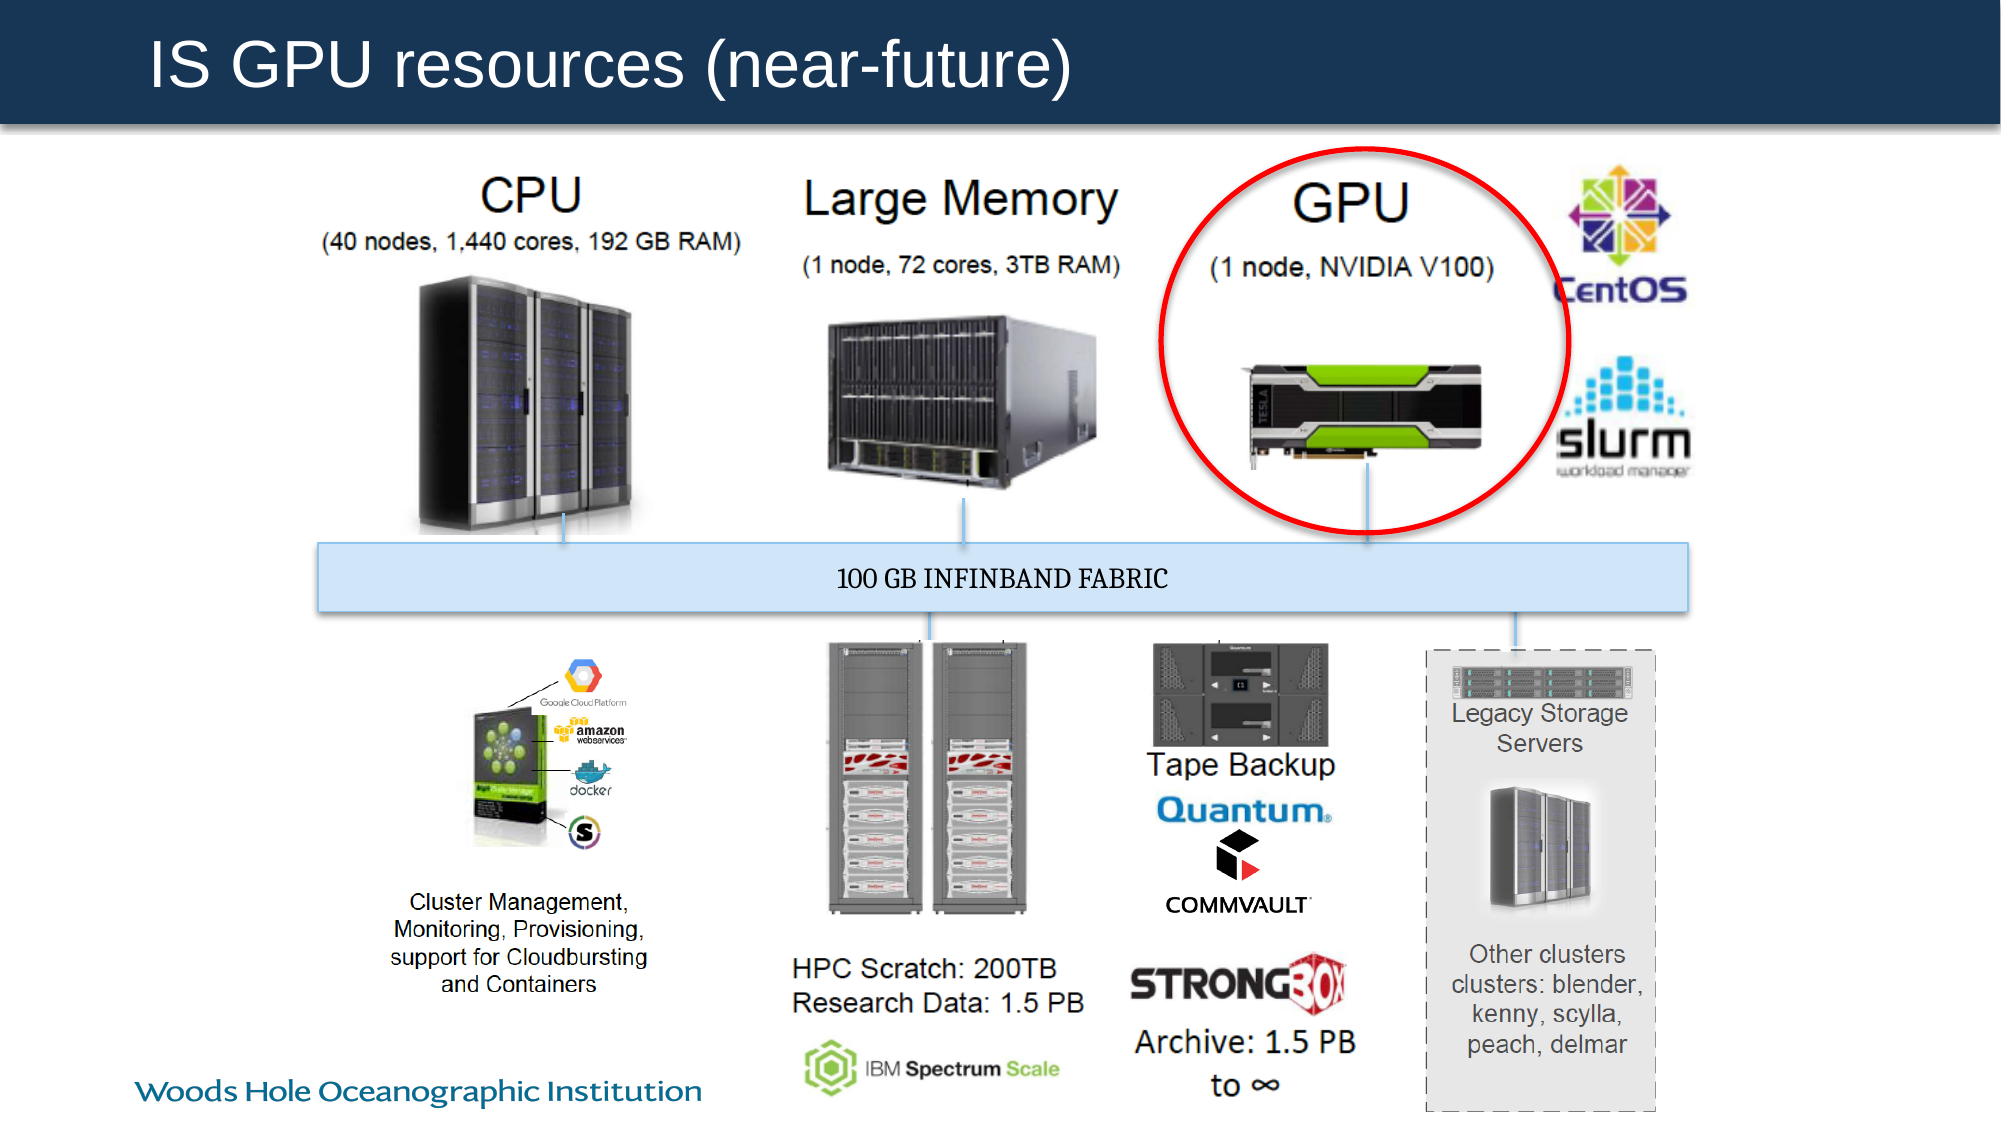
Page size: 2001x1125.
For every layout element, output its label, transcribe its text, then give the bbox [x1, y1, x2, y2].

picture [1146, 640, 1344, 914]
text_box [1223, 480, 1362, 534]
title IS GPU resources (near-future) [133, 0, 1918, 123]
text_box 100 GB INFINBAND FABRIC [317, 542, 1689, 612]
picture [1425, 645, 1656, 1112]
text_box [1294, 148, 1436, 160]
text_box [1561, 334, 1570, 343]
picture [1178, 148, 1733, 514]
text_box [1373, 480, 1507, 534]
picture [782, 161, 1145, 300]
picture [134, 1079, 701, 1109]
picture [364, 650, 665, 1019]
picture [396, 271, 685, 535]
picture [209, 1089, 216, 1099]
picture [783, 640, 1091, 1125]
picture [1113, 942, 1369, 1113]
picture [826, 310, 1101, 499]
text_box [1160, 273, 1173, 408]
picture [308, 152, 760, 264]
picture [485, 1089, 493, 1099]
